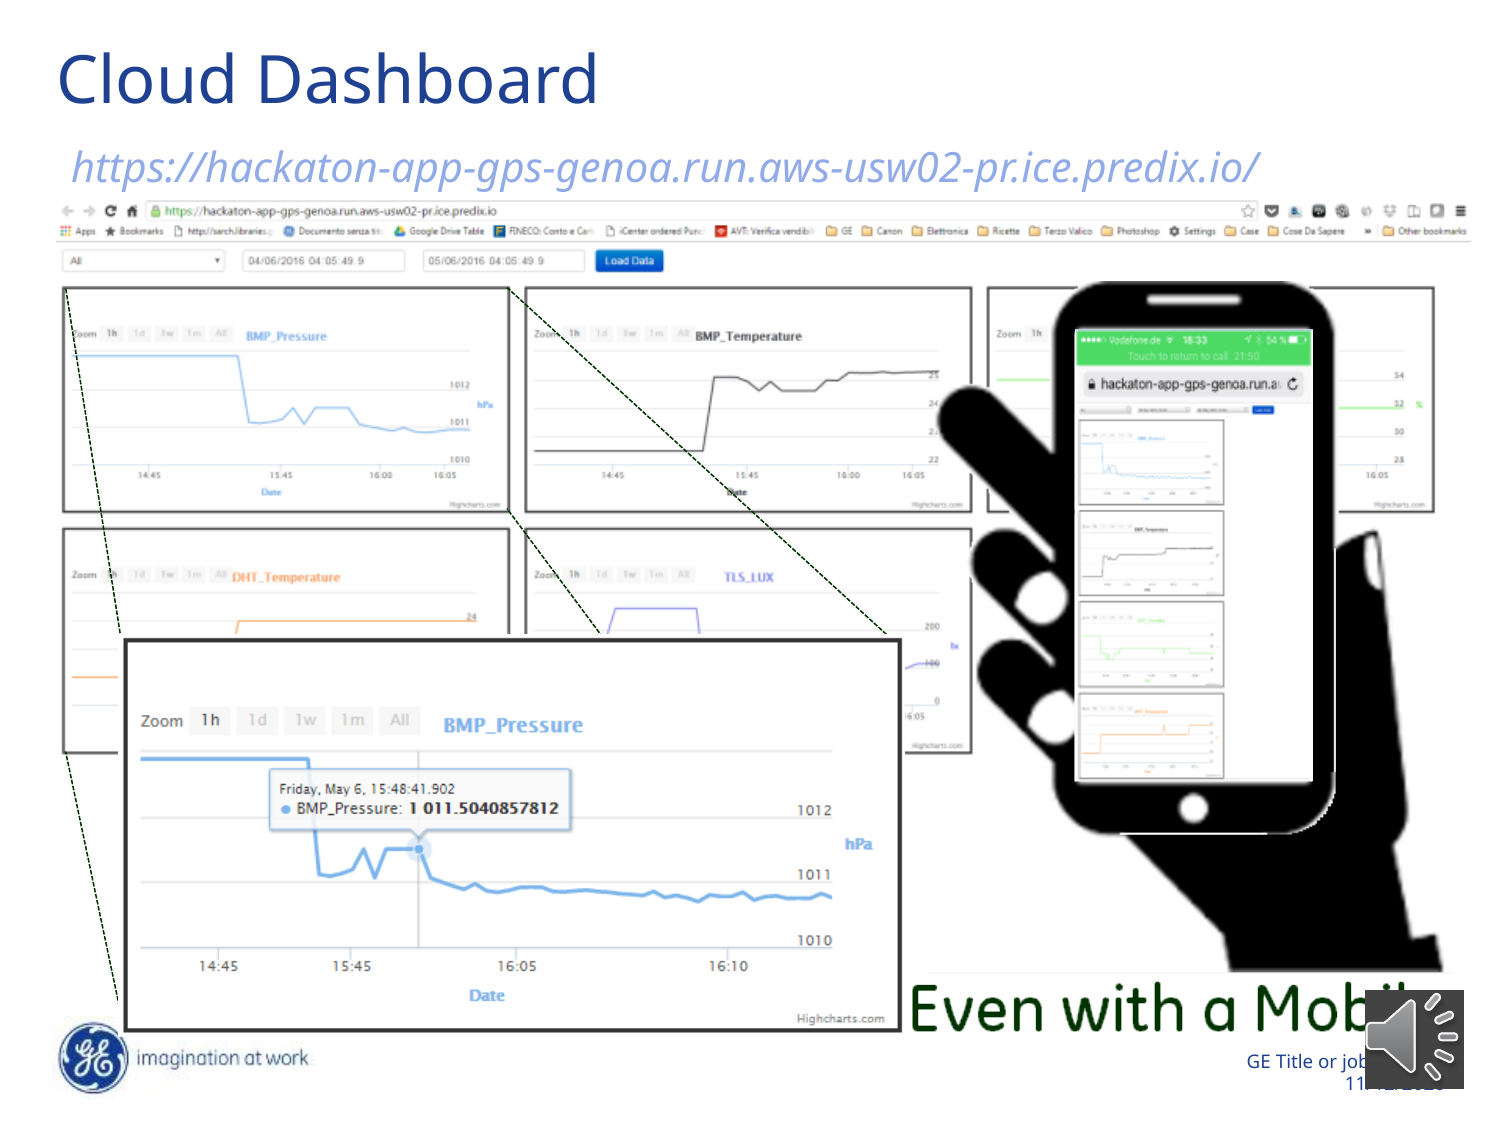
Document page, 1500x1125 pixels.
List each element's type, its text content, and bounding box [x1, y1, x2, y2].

text_box https://hackaton-app-gps-genoa.run.aws-usw02-pr.ice.predix.io/ [56, 133, 1444, 197]
text_box Cloud Dashboard [56, 46, 1444, 116]
picture [1364, 989, 1465, 1090]
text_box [899, 281, 1462, 1047]
picture [55, 199, 1471, 772]
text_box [65, 287, 894, 1037]
picture [52, 1016, 315, 1100]
